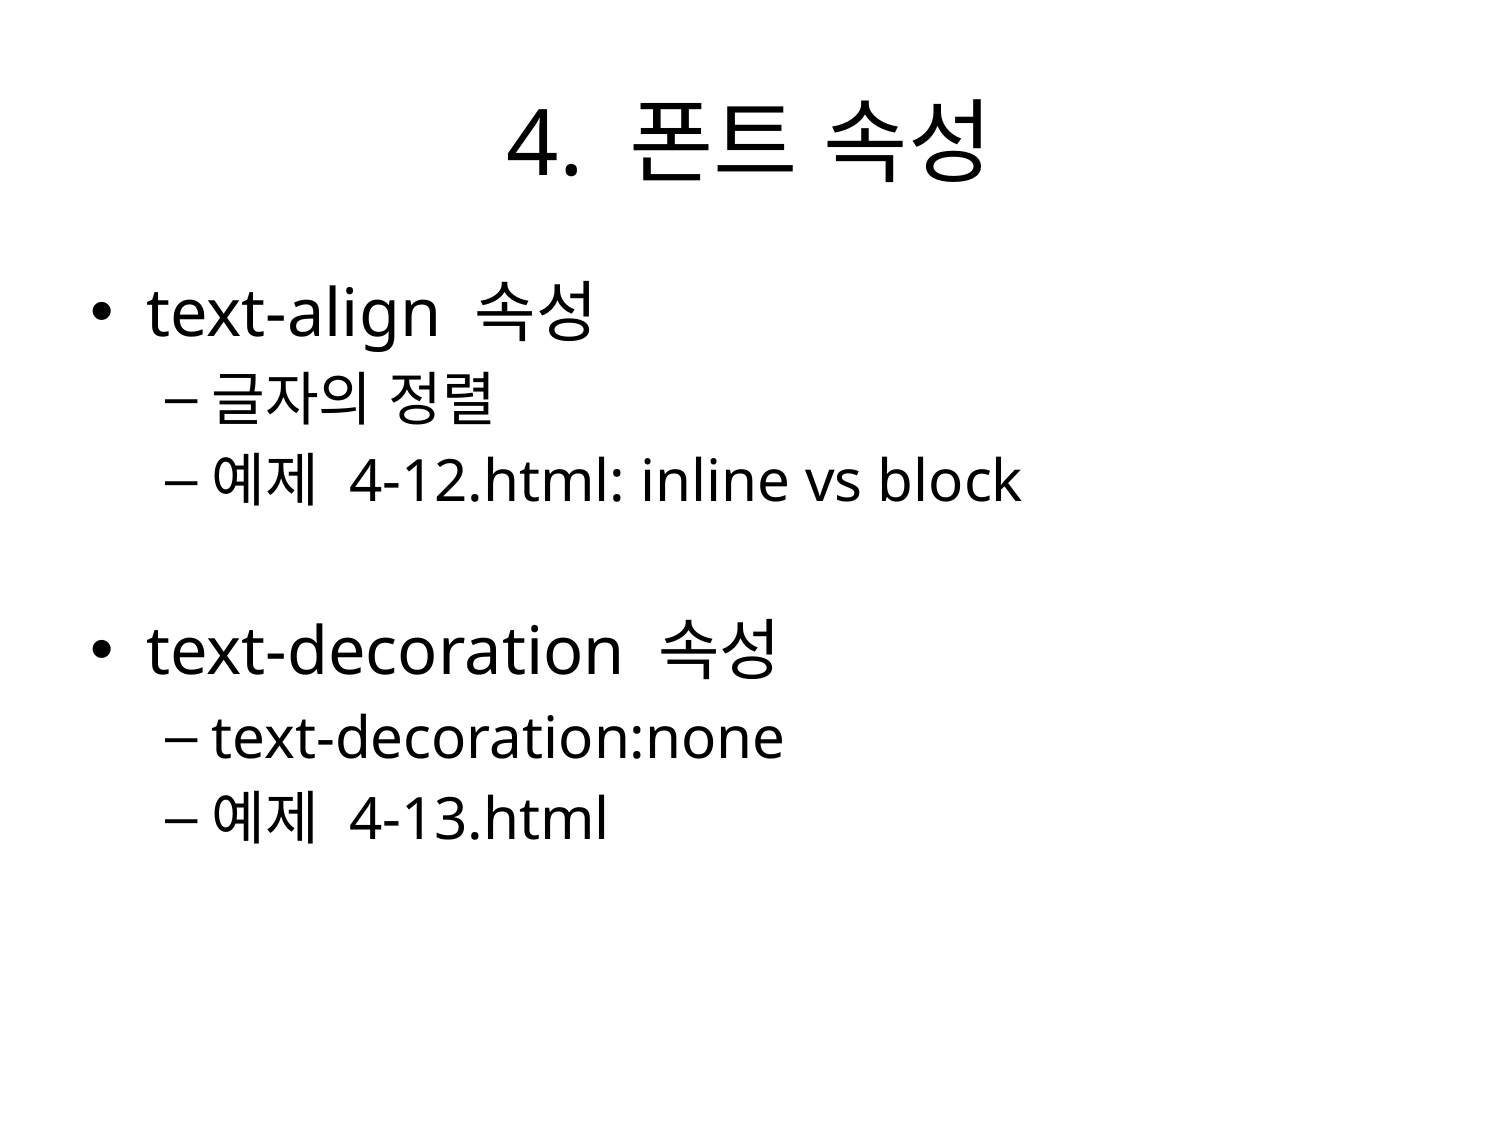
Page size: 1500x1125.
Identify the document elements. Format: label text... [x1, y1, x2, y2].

title 4. 폰트 속성 [75, 45, 1425, 233]
list text-align 속성 글자의 정렬 예제 4-12.html: inline vs block text-decoration 속성 text-decoration:none 예제 4-13.html [75, 262, 1425, 1005]
